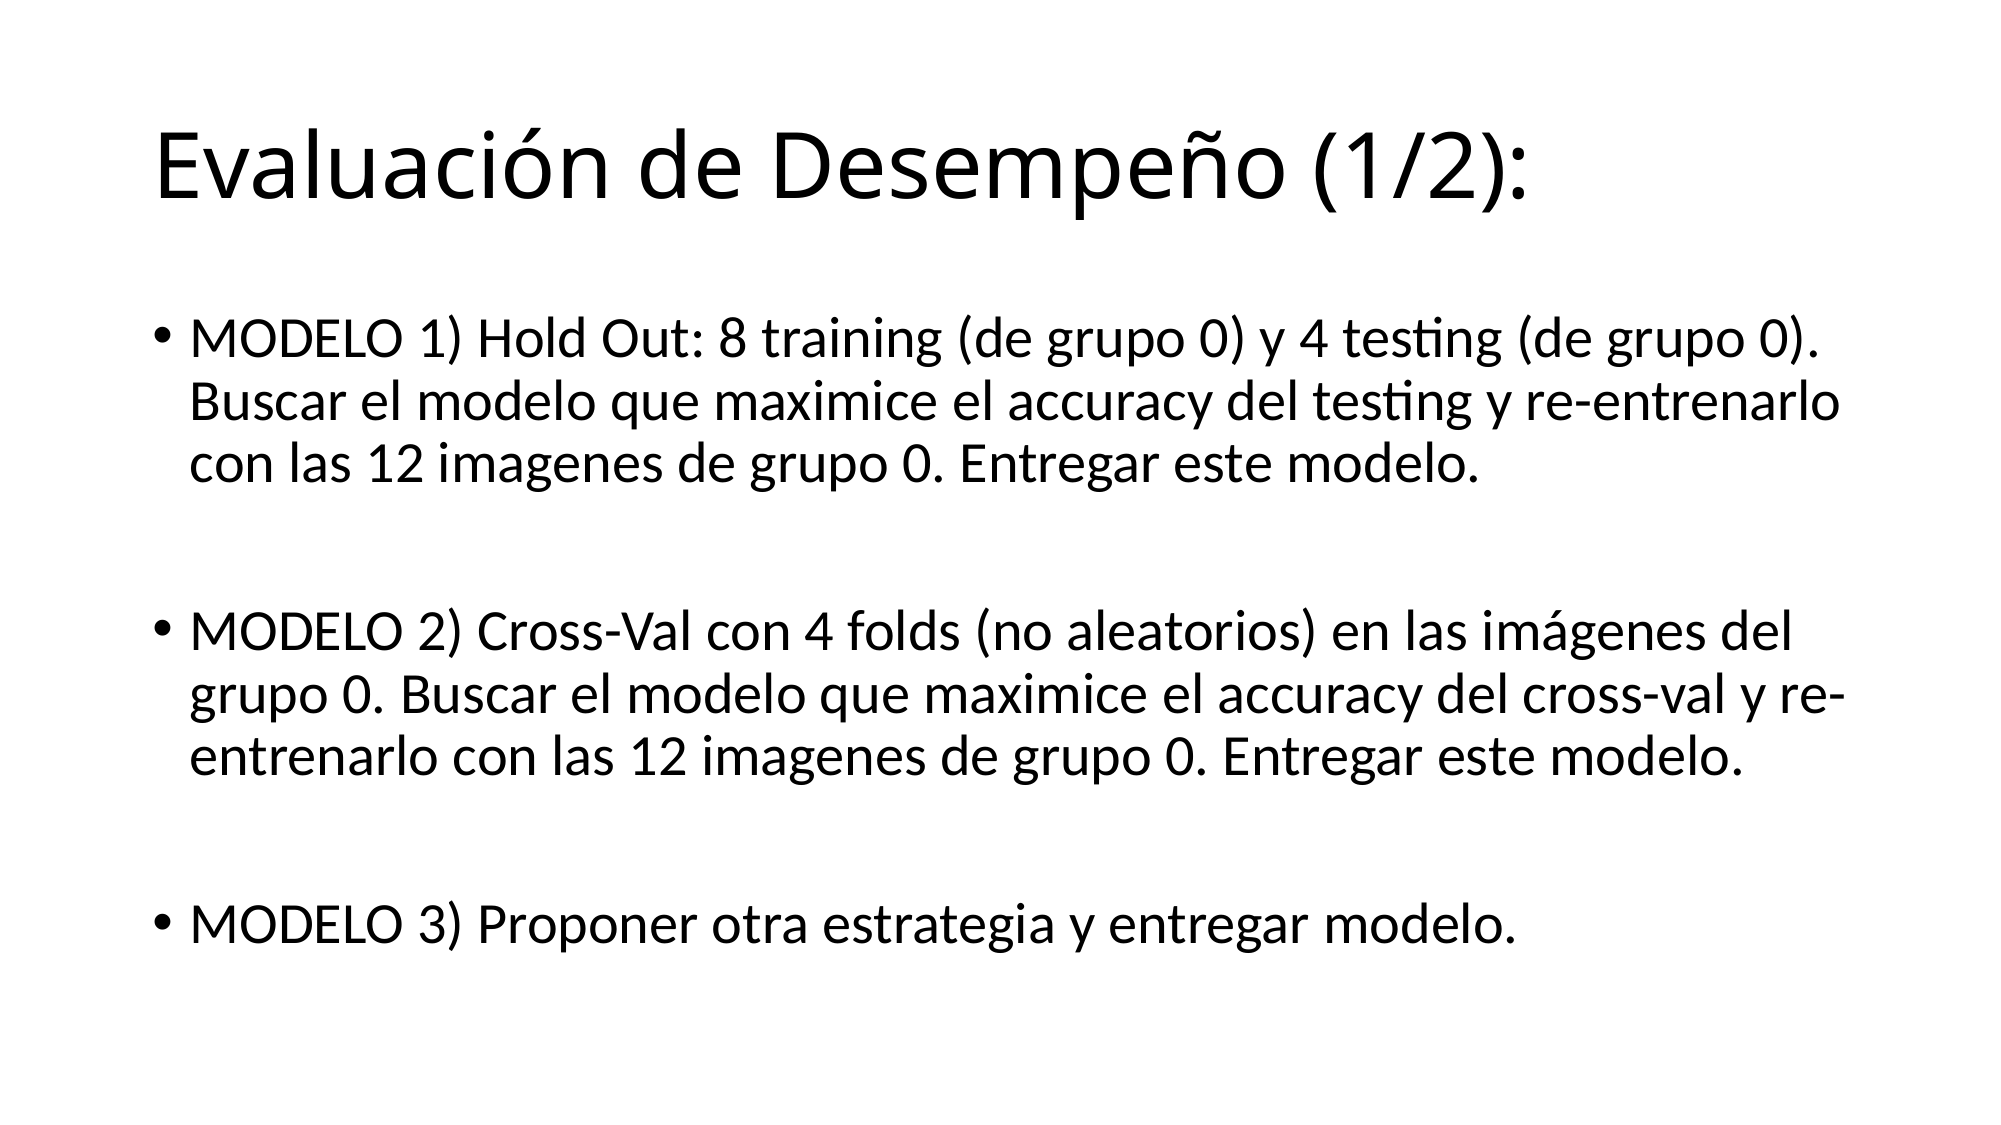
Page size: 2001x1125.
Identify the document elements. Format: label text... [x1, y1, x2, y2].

title Evaluación de Desempeño (1/2): [137, 59, 1863, 278]
list MODELO 1) Hold Out: 8 training (de grupo 0) y 4 testing (de grupo 0). Buscar el modelo que maximice el accuracy del testing y re-entrenarlo con las 12 imagenes de grupo 0. Entregar este modelo. MODELO 2) Cross-Val con 4 folds (no aleatorios) en las imágenes del grupo 0. Buscar el modelo que maximice el accuracy del cross-val y re-entrenarlo con las 12 imagenes de grupo 0. Entregar este modelo. MODELO 3) Proponer otra estrategia y entregar modelo. [137, 299, 1863, 1014]
